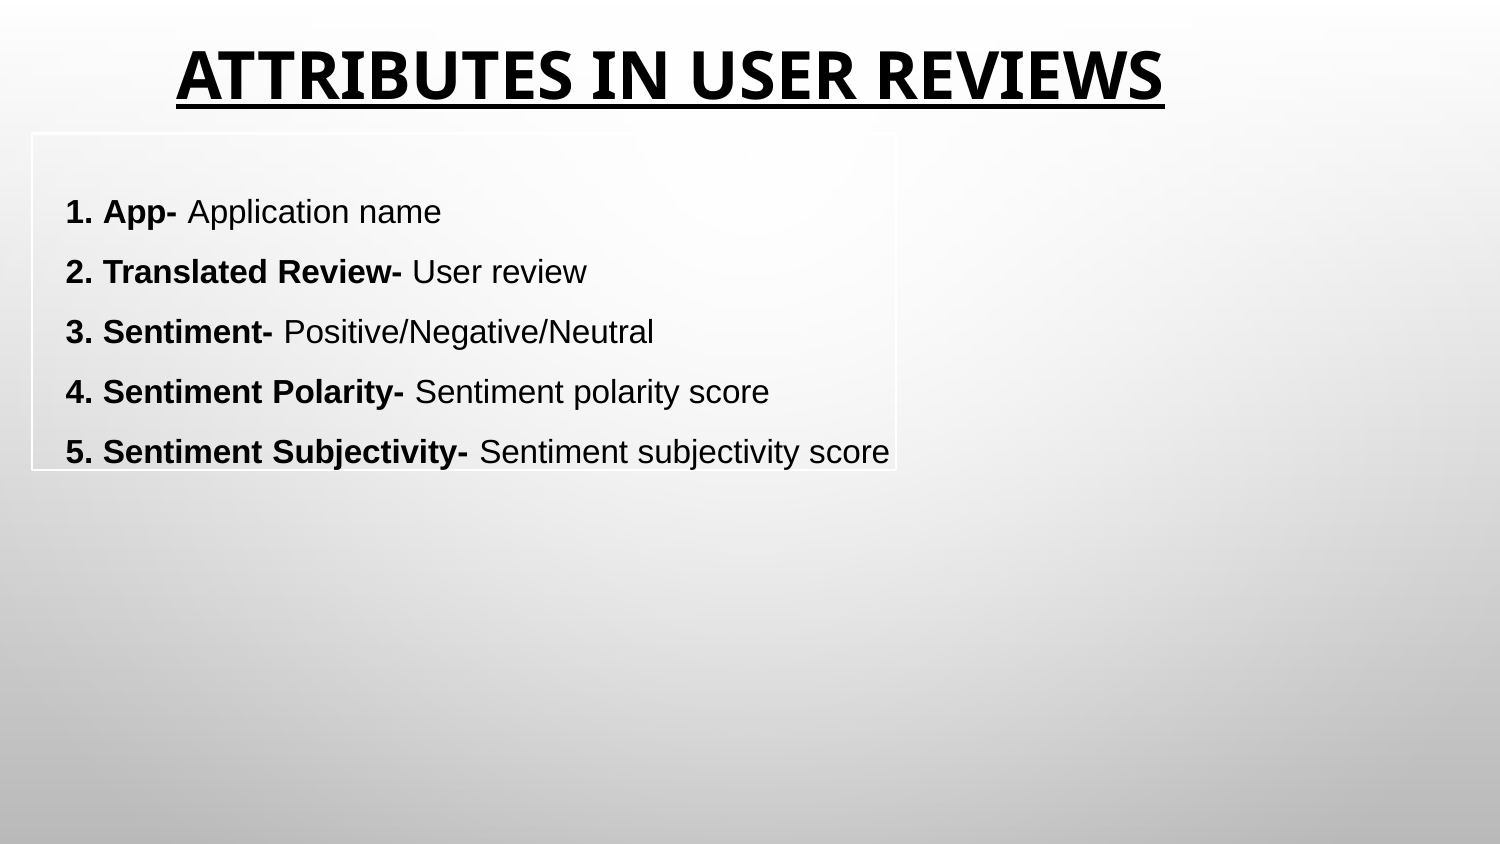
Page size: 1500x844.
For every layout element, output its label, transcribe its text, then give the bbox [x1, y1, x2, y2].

text_box App- Application name Translated Review- User review Sentiment- Positive/Negative/Neutral Sentiment Polarity- Sentiment polarity score Sentiment Subjectivity- Sentiment subjectivity score [32, 133, 896, 470]
title Attributes in User reviews [132, 0, 1207, 143]
picture [0, 0, 1500, 844]
